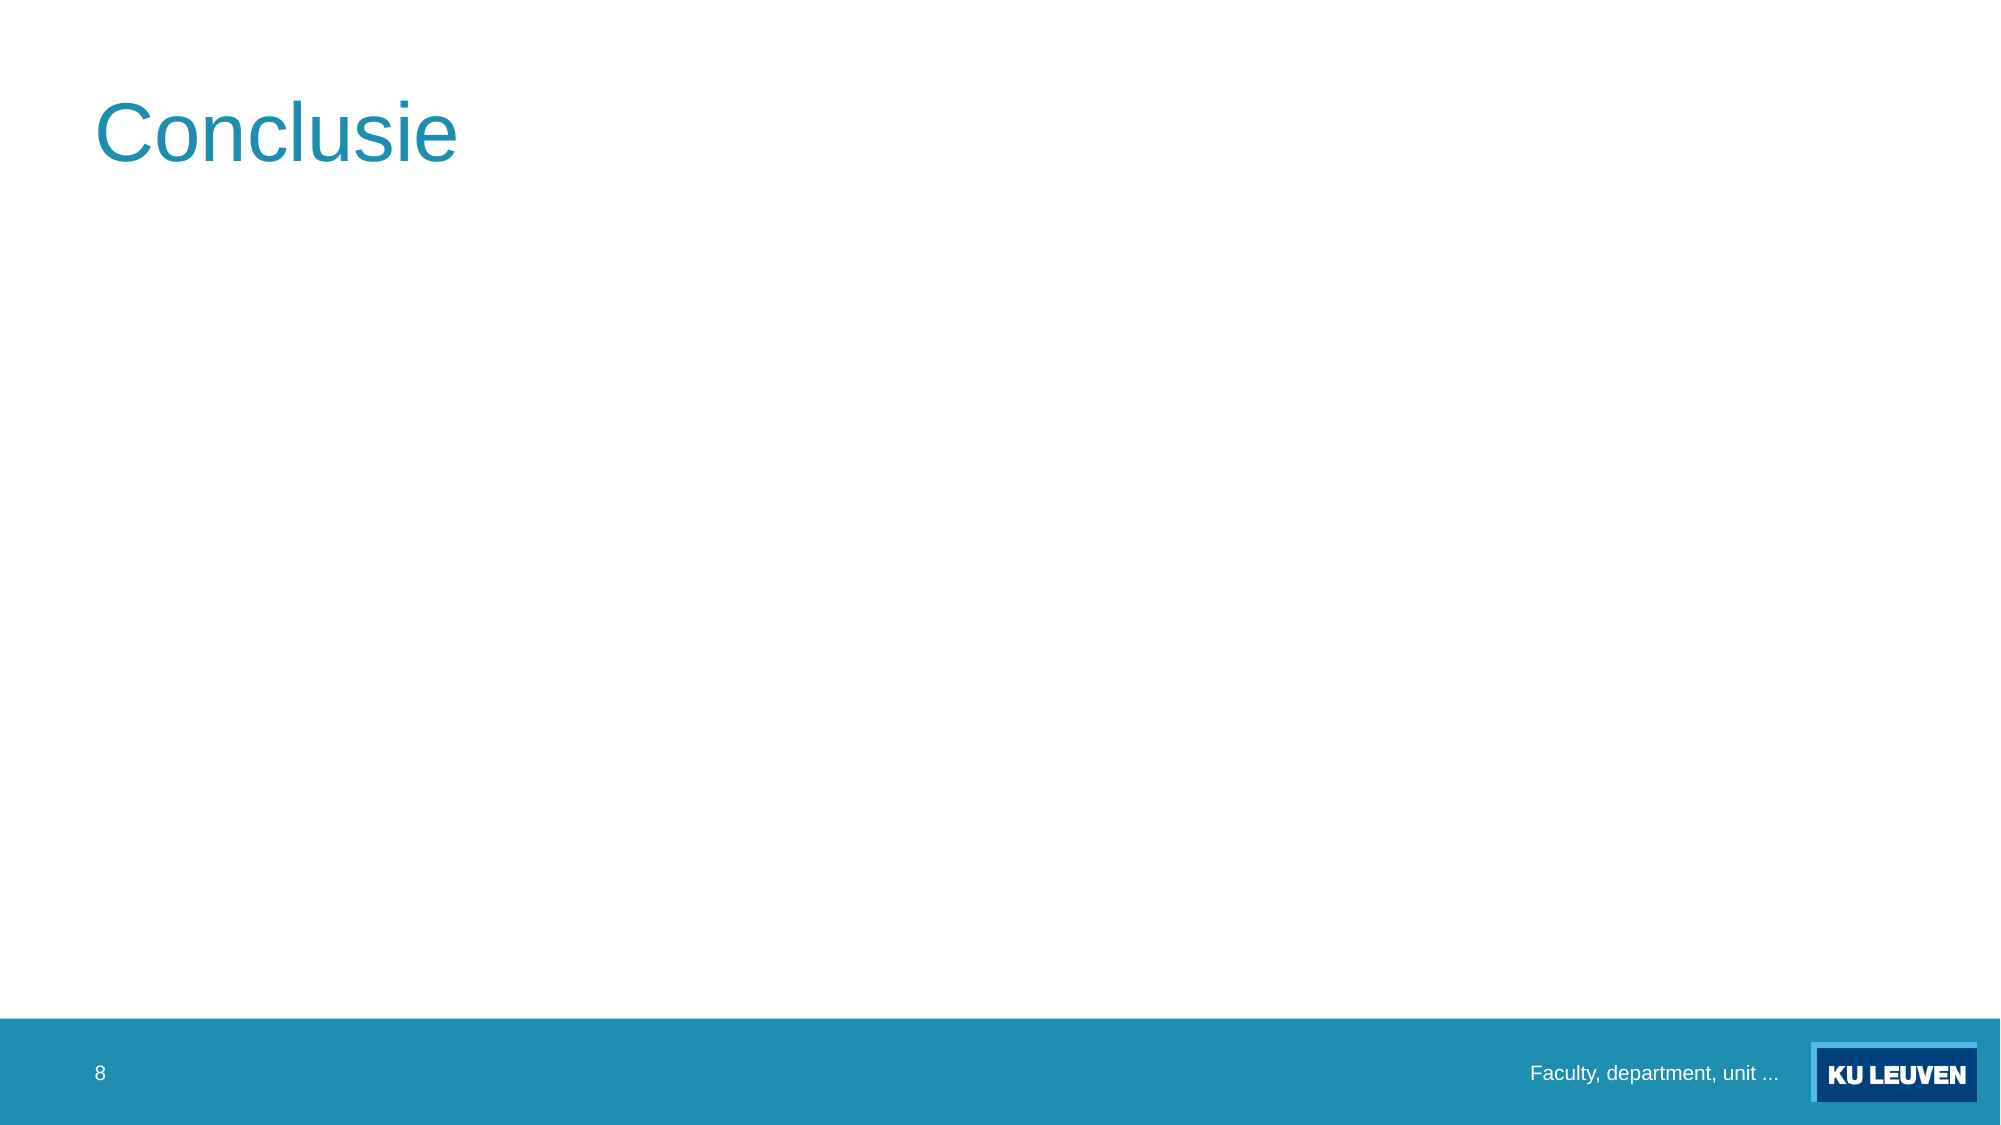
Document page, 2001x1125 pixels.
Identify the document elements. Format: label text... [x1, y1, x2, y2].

footer Faculty, department, unit ... [989, 1018, 1809, 1125]
slide_number 8 [94, 1018, 201, 1125]
title Conclusie [94, 33, 1906, 223]
picture [1811, 1042, 1977, 1102]
